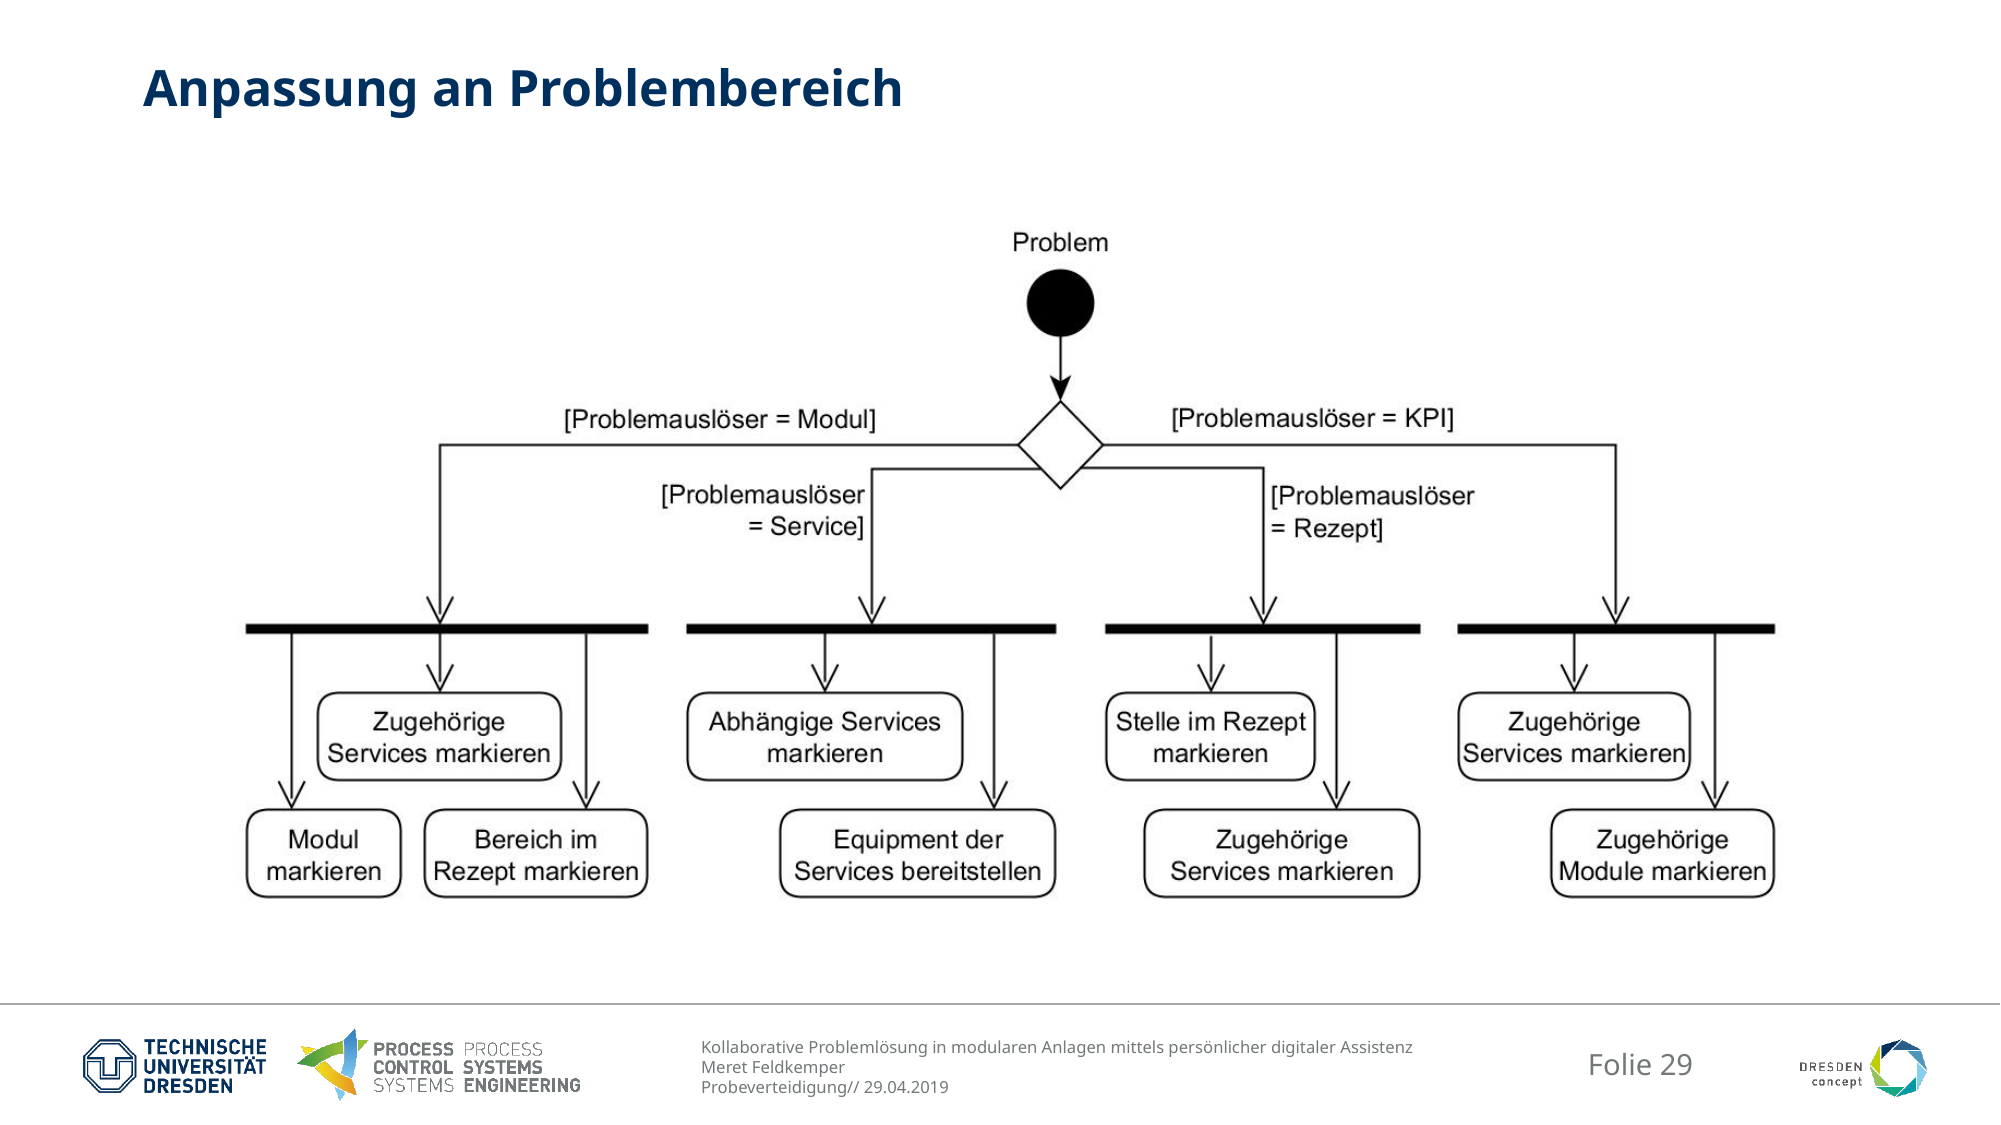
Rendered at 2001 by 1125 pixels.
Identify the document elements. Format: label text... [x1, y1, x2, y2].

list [229, 201, 1793, 915]
picture [83, 1039, 266, 1093]
picture [1800, 1039, 1927, 1097]
picture [297, 1028, 580, 1101]
title Anpassung an Problembereich [143, 56, 1880, 169]
